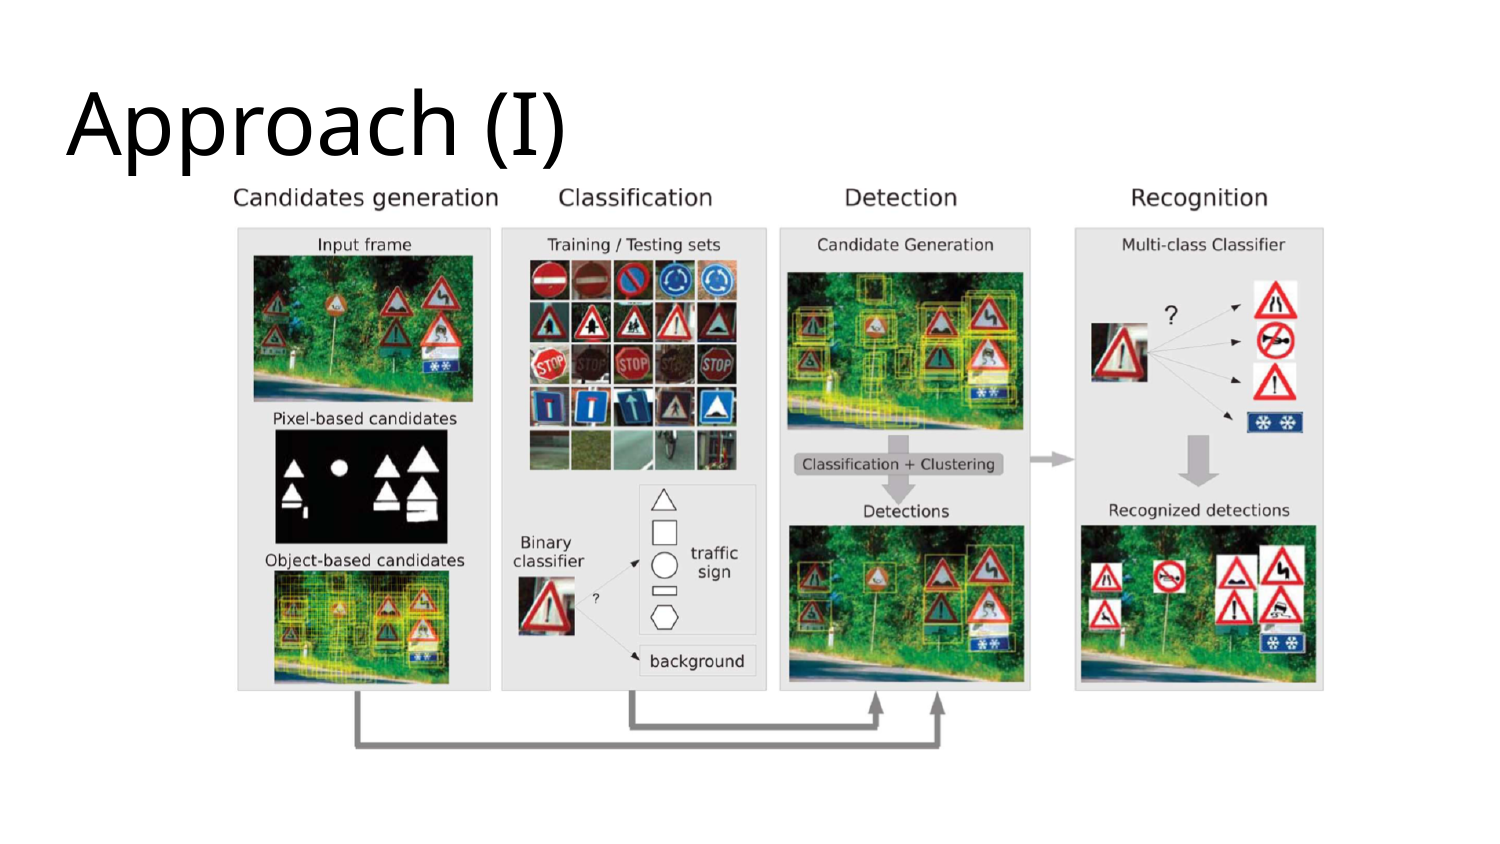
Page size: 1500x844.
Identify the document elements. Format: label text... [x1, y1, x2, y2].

picture [224, 178, 1340, 765]
title Approach (I) [51, 51, 1449, 189]
